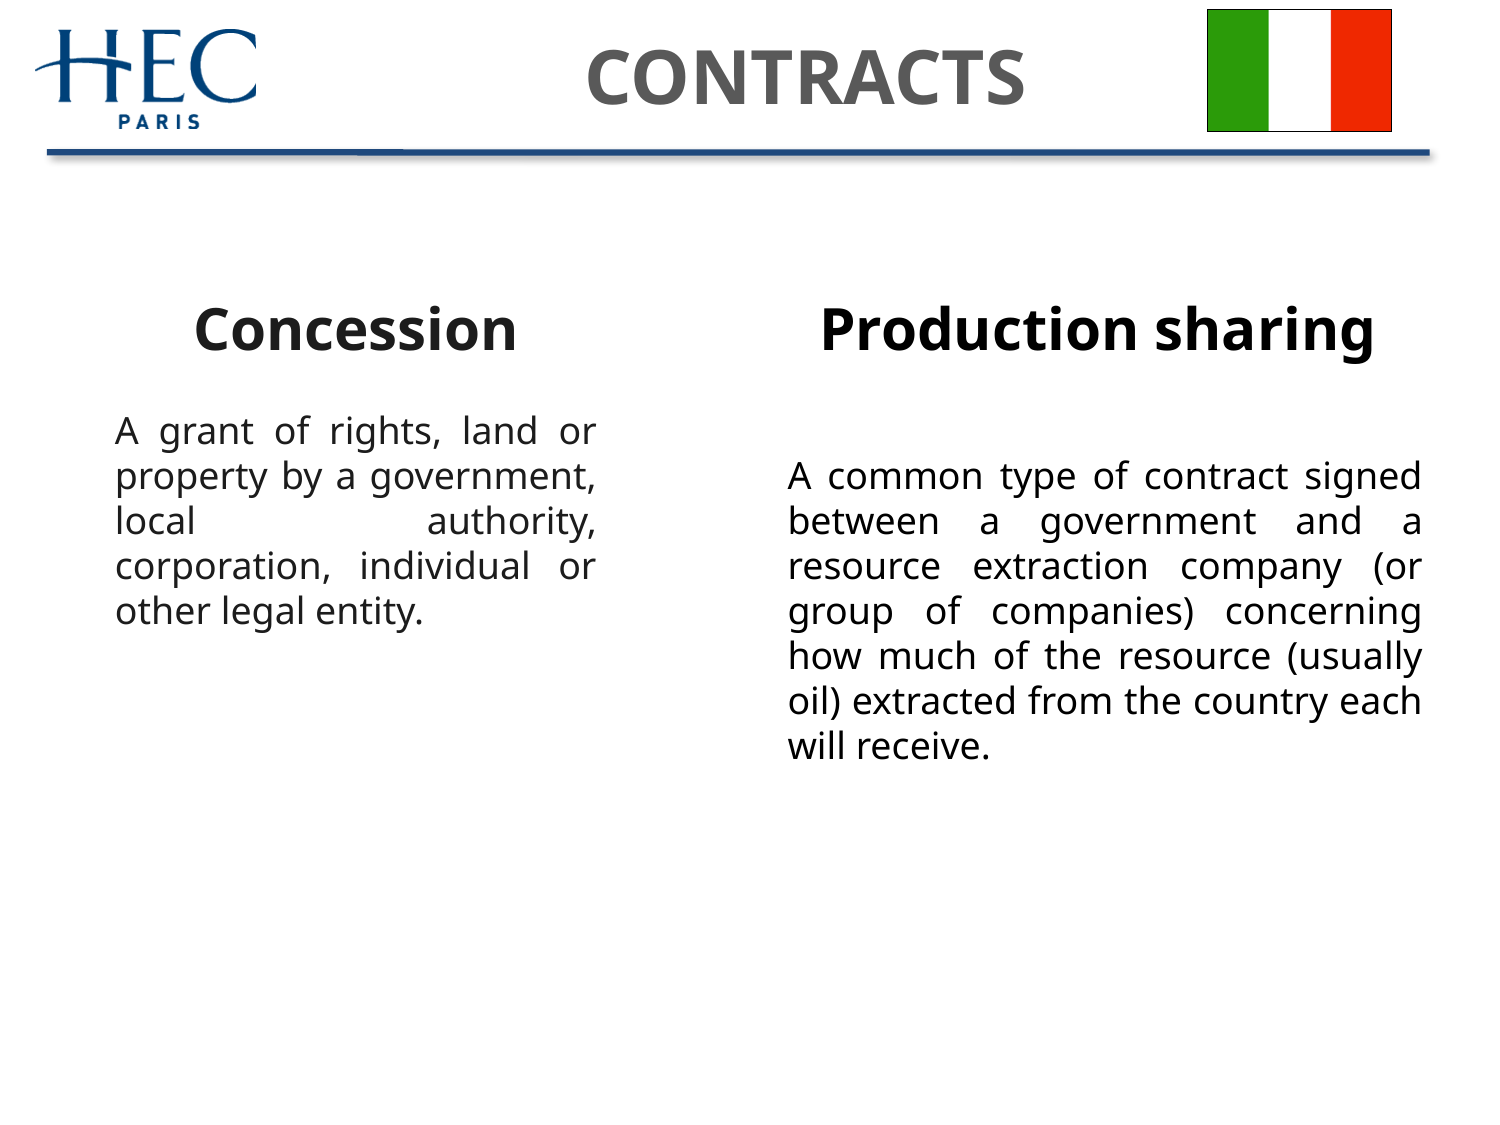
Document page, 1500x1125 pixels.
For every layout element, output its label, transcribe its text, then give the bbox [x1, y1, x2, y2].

text_box CONTRACTS [243, 22, 1201, 127]
picture [34, 29, 256, 130]
picture [1206, 8, 1392, 132]
text_box Production sharing A common type of contract signed between a government and a resource extraction company (or group of companies) concerning how much of the resource (usually oil) extracted from the country each will receive. [772, 284, 1438, 775]
text_box Concession A grant of rights, land or property by a government, local authority, corporation, individual or other legal entity. [100, 284, 612, 640]
